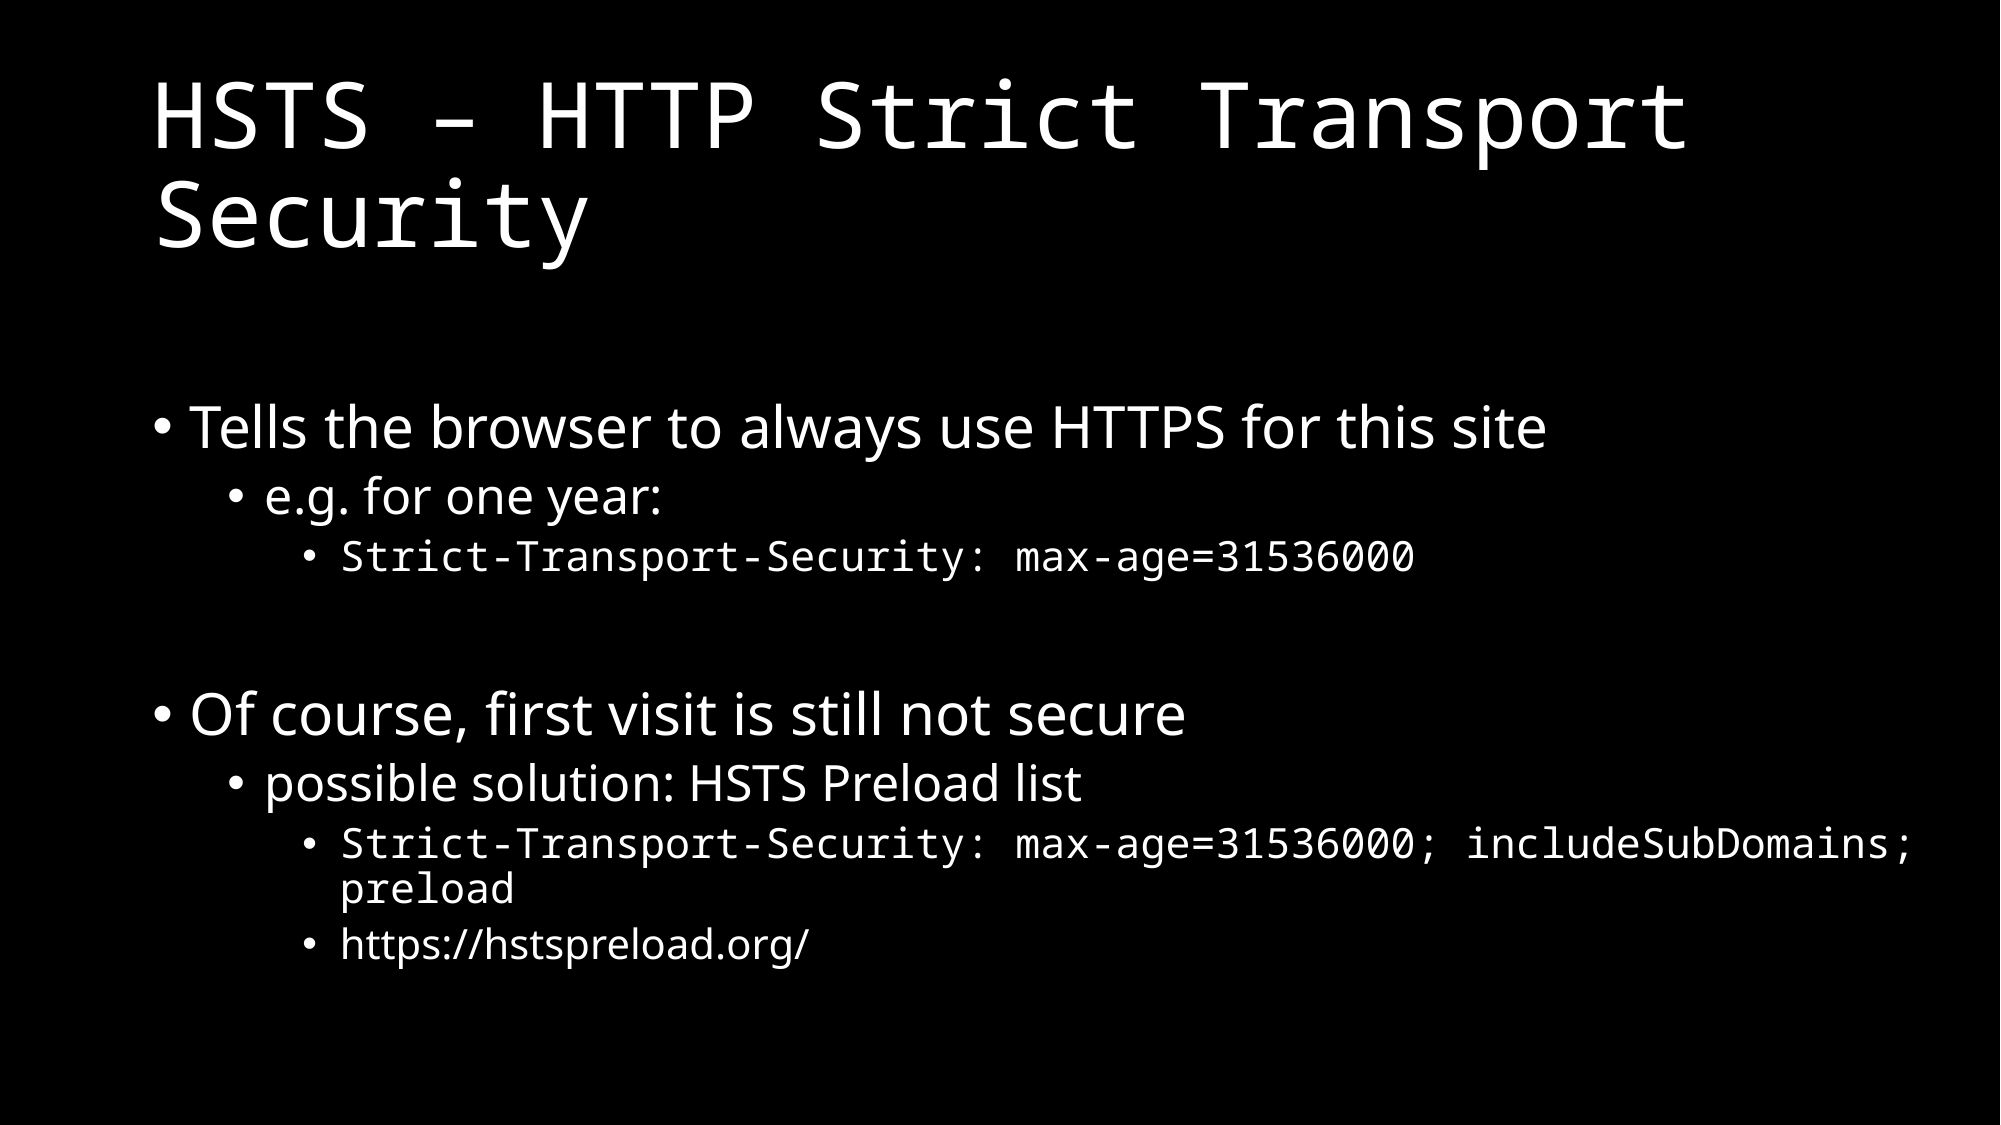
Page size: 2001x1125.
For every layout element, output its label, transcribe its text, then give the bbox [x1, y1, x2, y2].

list Tells the browser to always use HTTPS for this site e.g. for one year: Strict-Transport-Security: max-age=31536000 Of course, first visit is still not secure possible solution: HSTS Preload list Strict-Transport-Security: max-age=31536000; includeSubDomains; preload https://hstspreload.org/ [137, 299, 1988, 1014]
title HSTS – HTTP Strict Transport Security [137, 59, 1863, 278]
